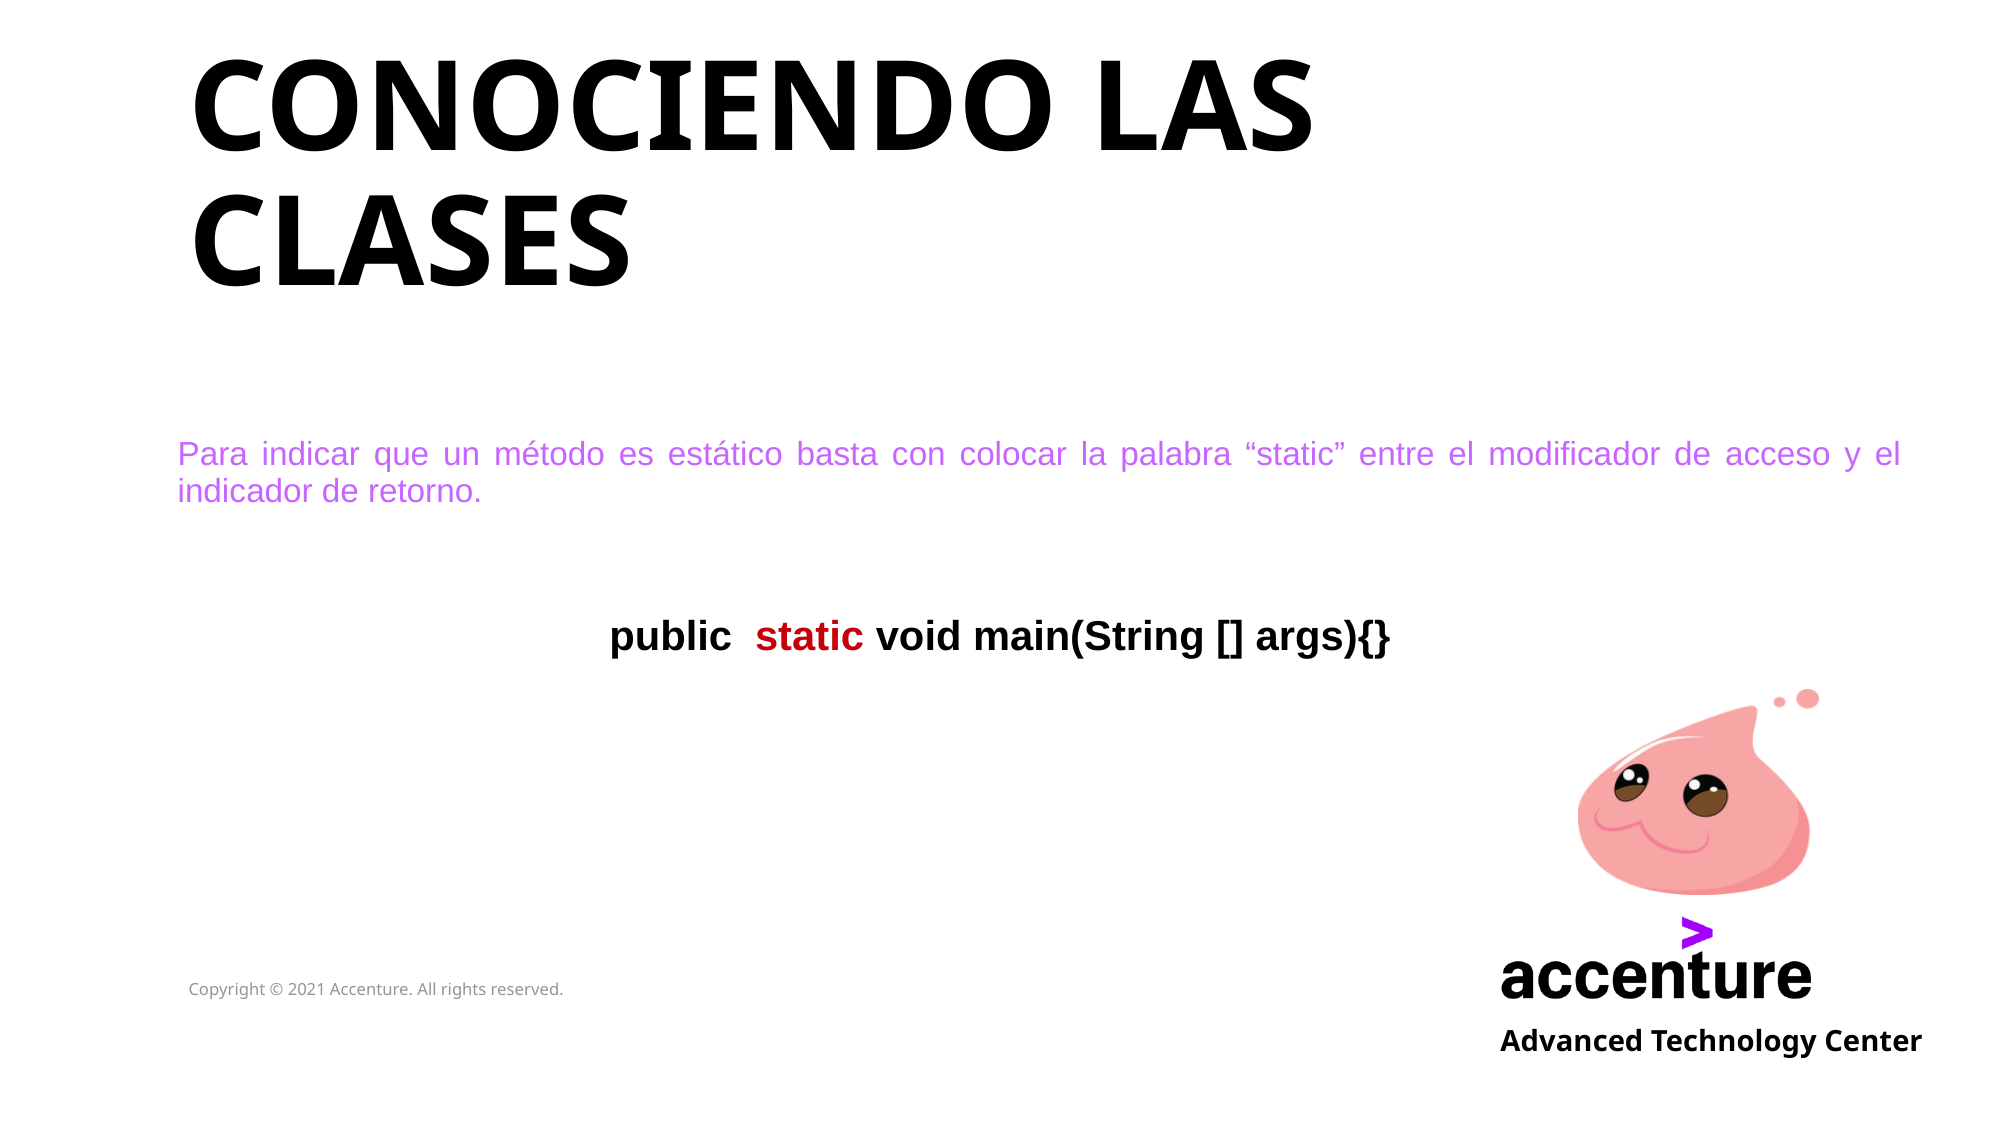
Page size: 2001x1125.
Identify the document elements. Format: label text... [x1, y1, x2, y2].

text_box Para indicar que un método es estático basta con colocar la palabra “static” entre el modificador de acceso y el indicador de retorno. [177, 379, 1904, 565]
text_box public static void main(String [] args){} [452, 565, 1548, 707]
picture [1501, 916, 1811, 999]
picture [1578, 689, 1819, 895]
title CONOCIENDO LAS CLASES [188, 30, 1501, 313]
